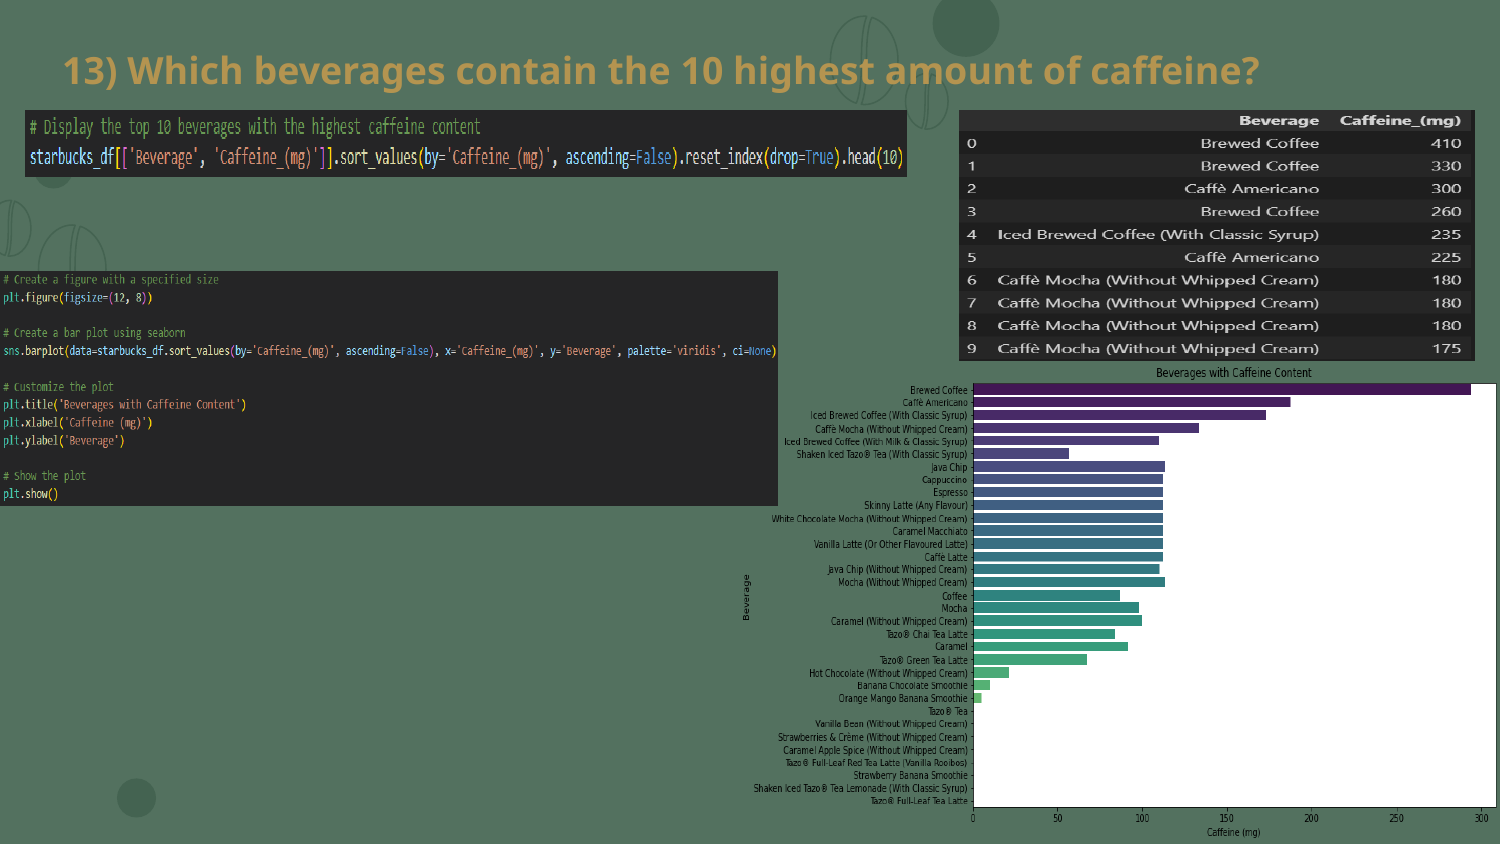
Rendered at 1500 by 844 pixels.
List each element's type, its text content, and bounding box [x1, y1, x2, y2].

title 13) Which beverages contain the 10 highest amount of caffeine? [47, 31, 1313, 126]
picture [0, 110, 1500, 844]
picture [25, 110, 907, 177]
